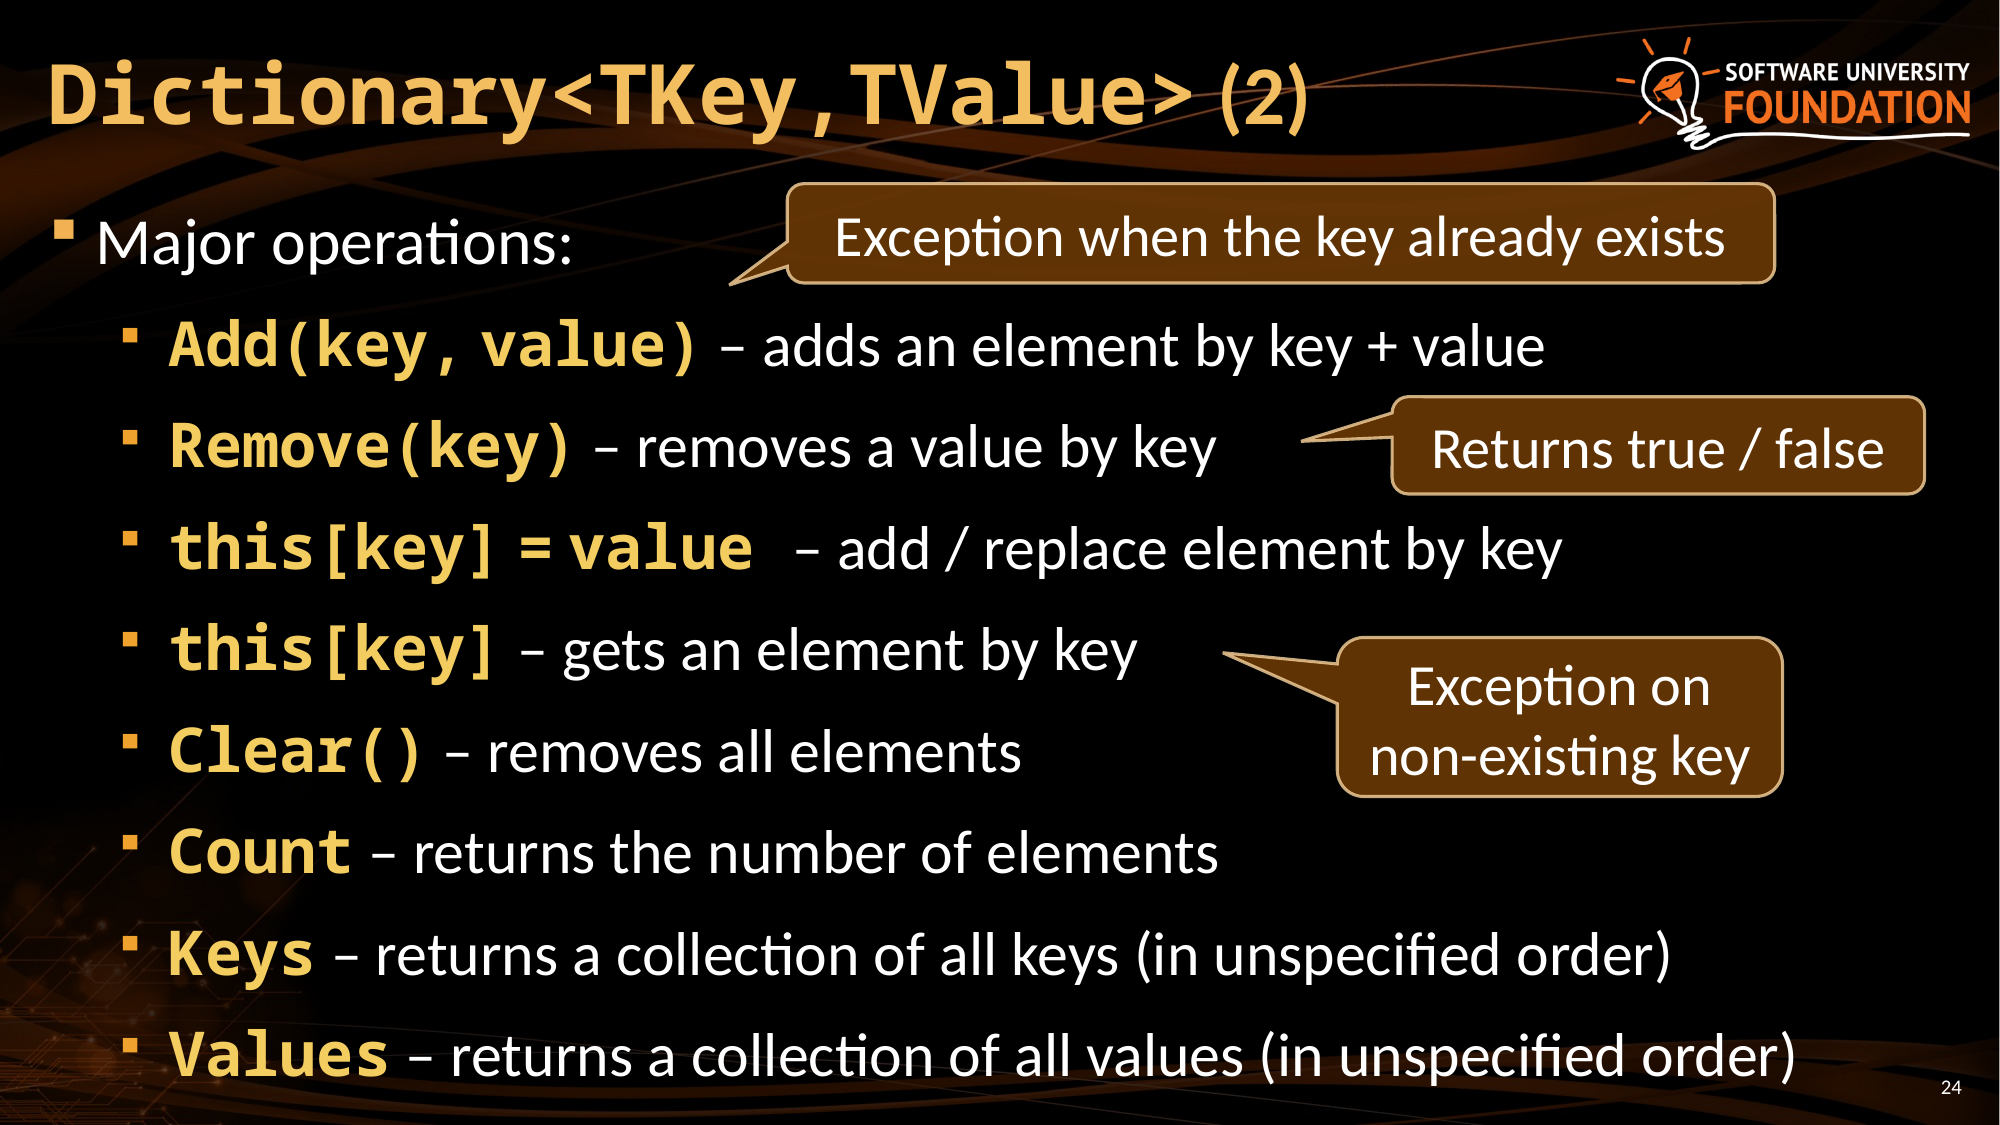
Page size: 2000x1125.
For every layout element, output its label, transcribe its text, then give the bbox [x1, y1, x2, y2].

text_box Returns true / false [1300, 395, 1926, 496]
list Major operations: Add(key, value) – adds an element by key + value Remove(key) – removes a value by key this[key] = value – add / replace element by key this[key] – gets an element by key Clear() – removes all elements Count – returns the number of elements Keys – returns a collection of all keys (in unspecified order) Values – returns a collection of all values (in unspecified order) [31, 188, 1968, 1103]
title Dictionary<TKey,TValue> (2) [30, 6, 1602, 189]
text_box Exception on non-existing key [1222, 636, 1784, 798]
text_box Exception when the key already exists [728, 182, 1776, 287]
picture [0, 0, 2000, 1125]
